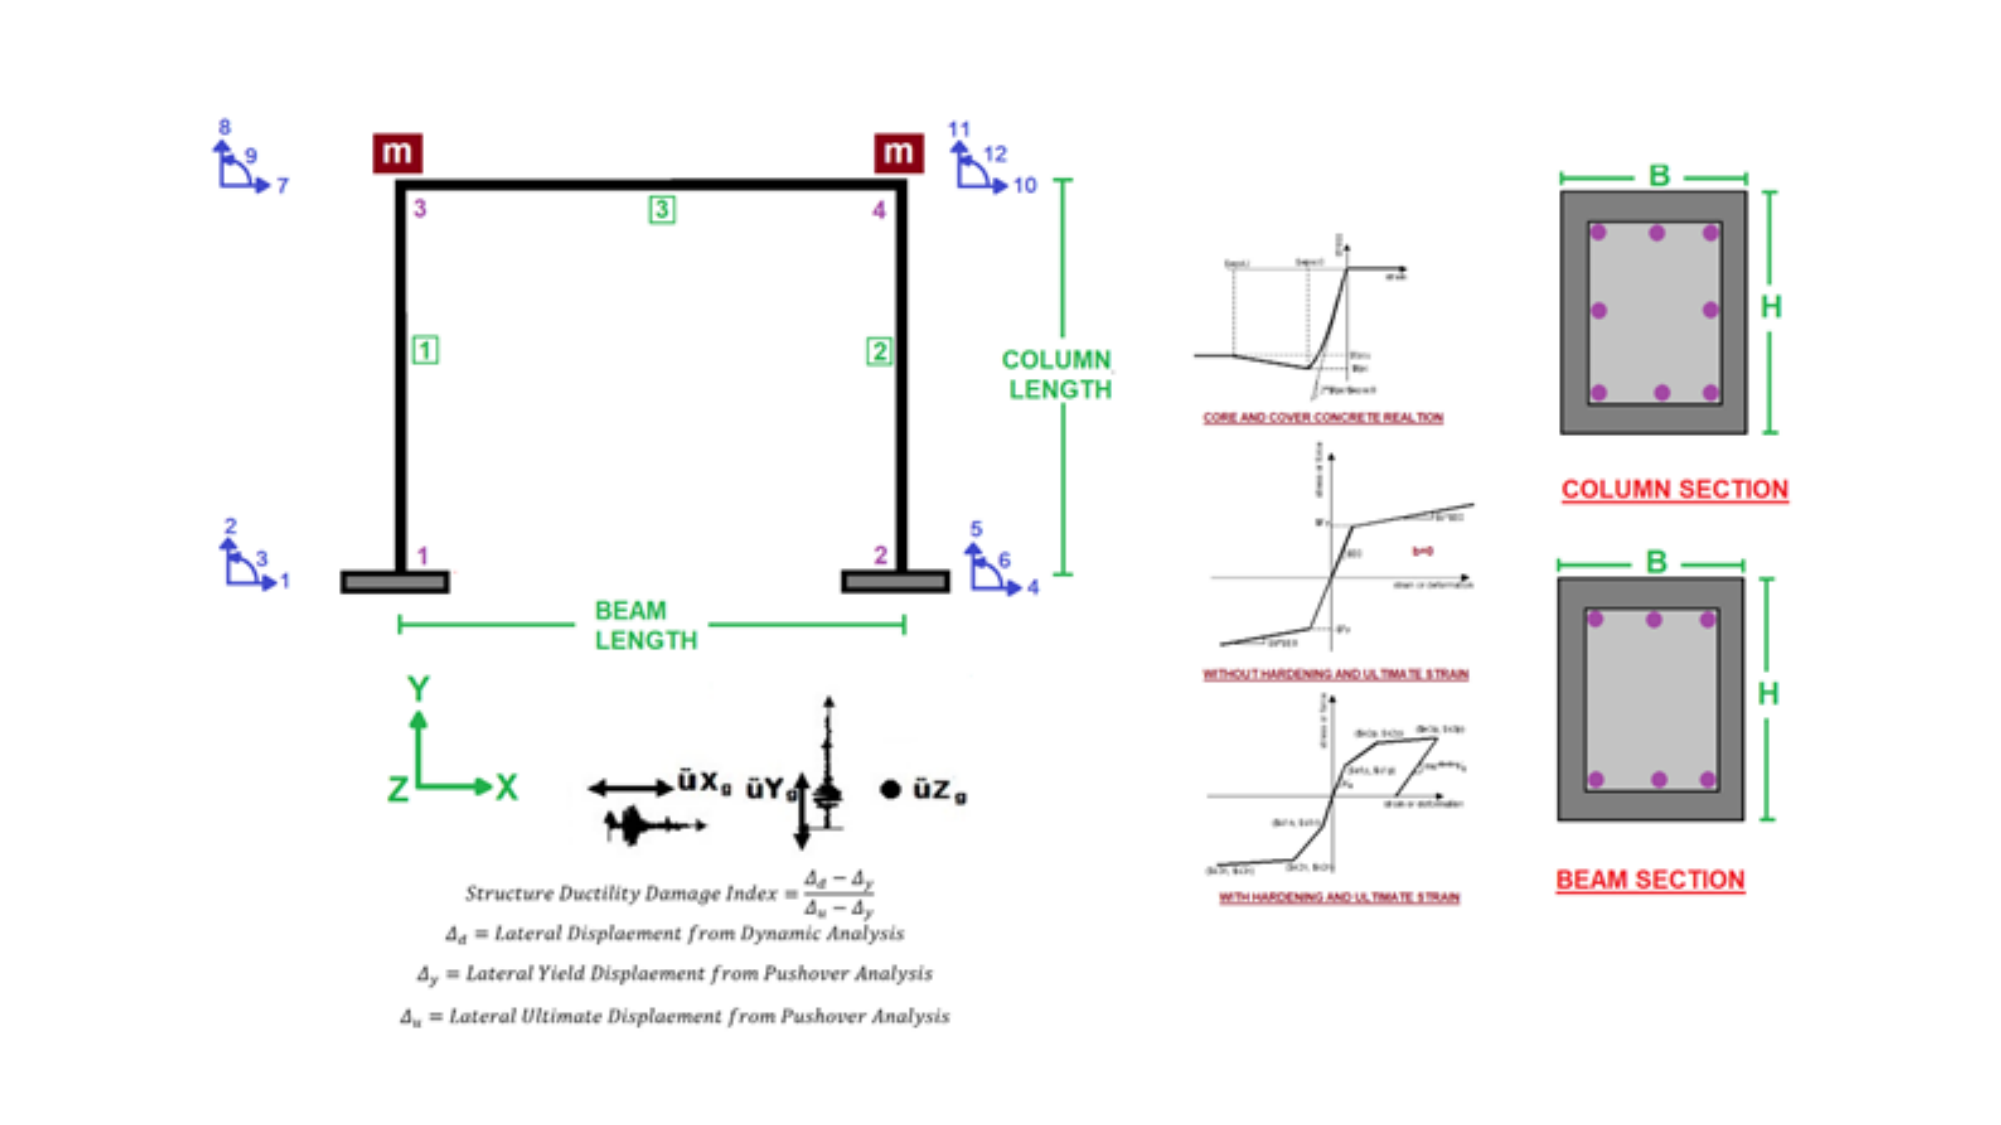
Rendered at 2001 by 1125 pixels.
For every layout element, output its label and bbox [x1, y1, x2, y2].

picture [191, 93, 1868, 1085]
